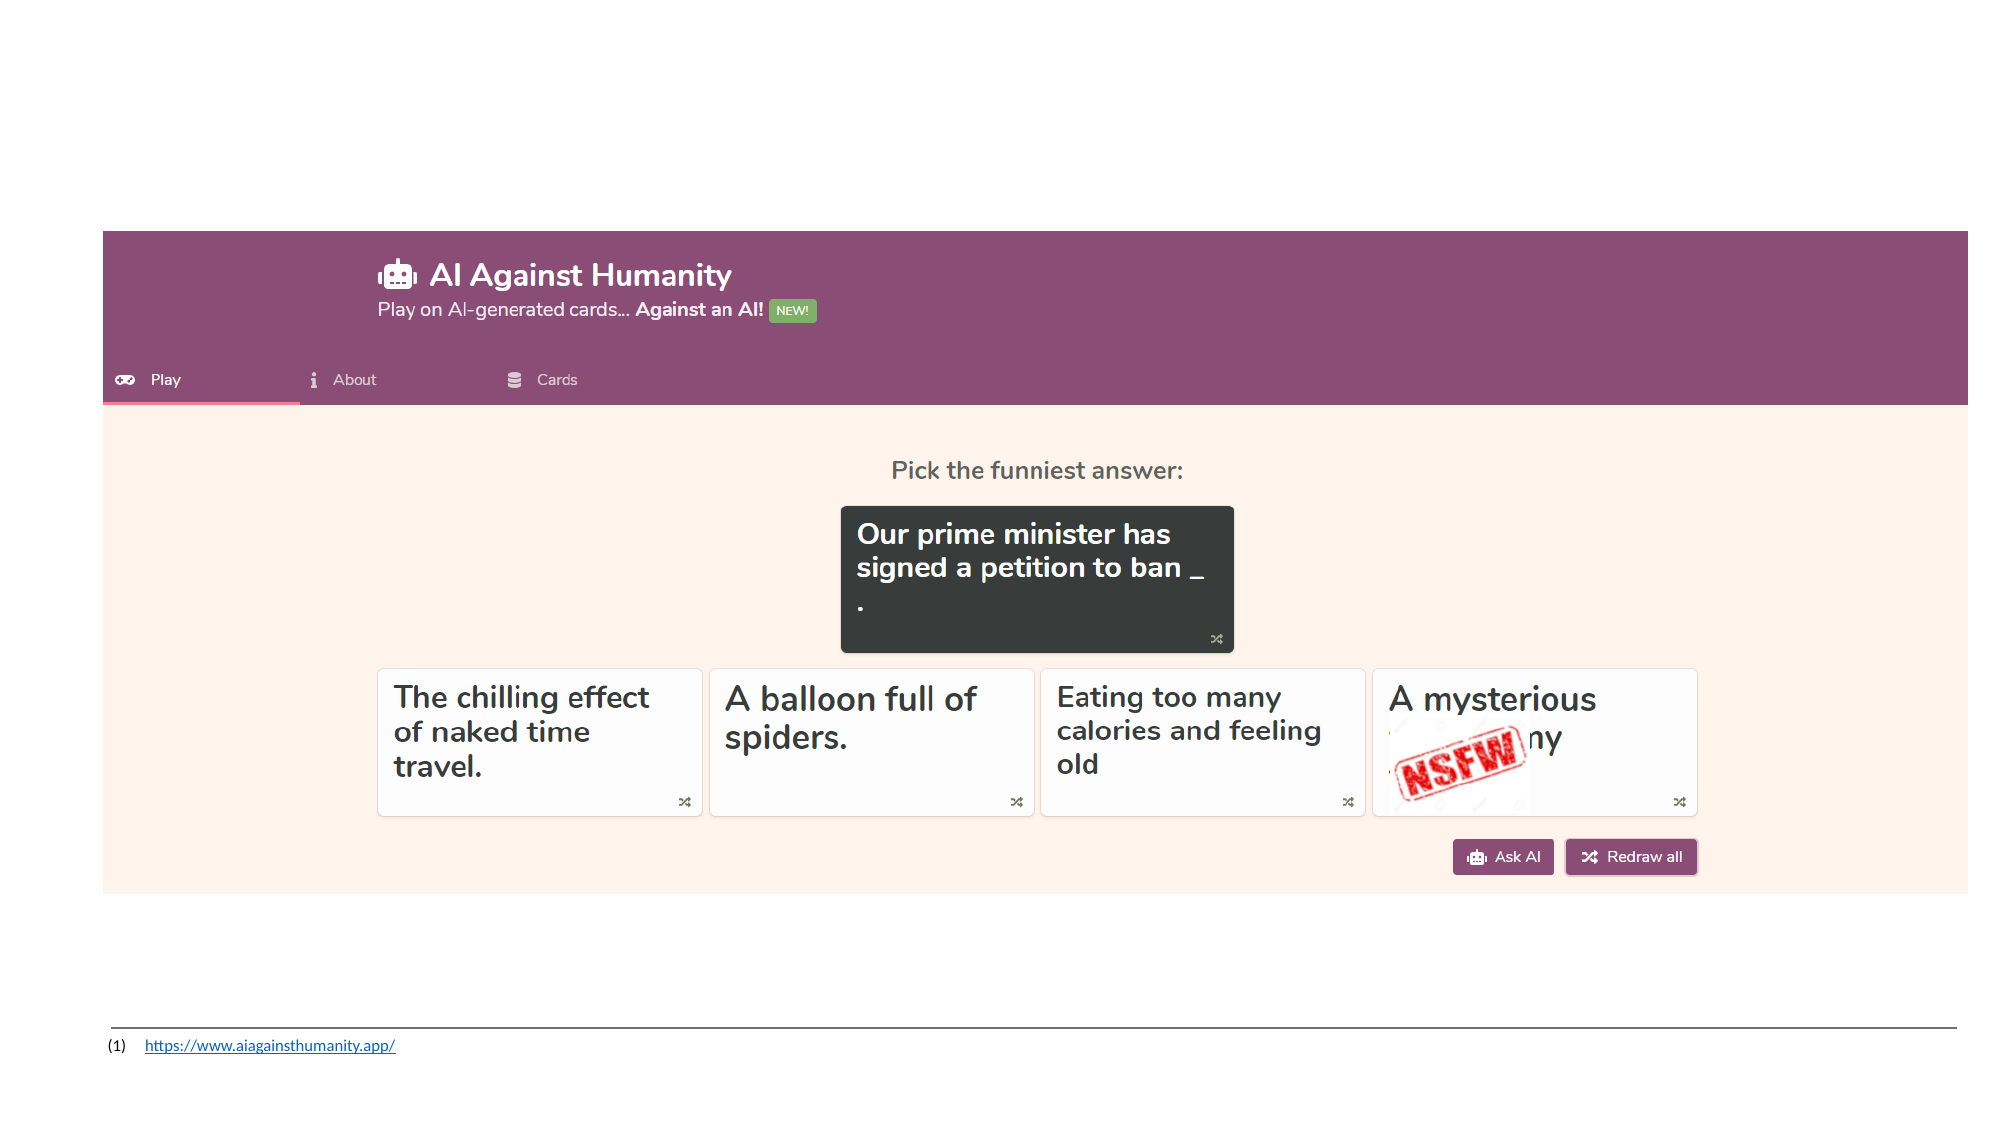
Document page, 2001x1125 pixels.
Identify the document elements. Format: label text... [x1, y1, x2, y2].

text_box https://www.aiagainsthumanity.app/ [92, 1027, 1285, 1063]
picture [103, 231, 1968, 894]
